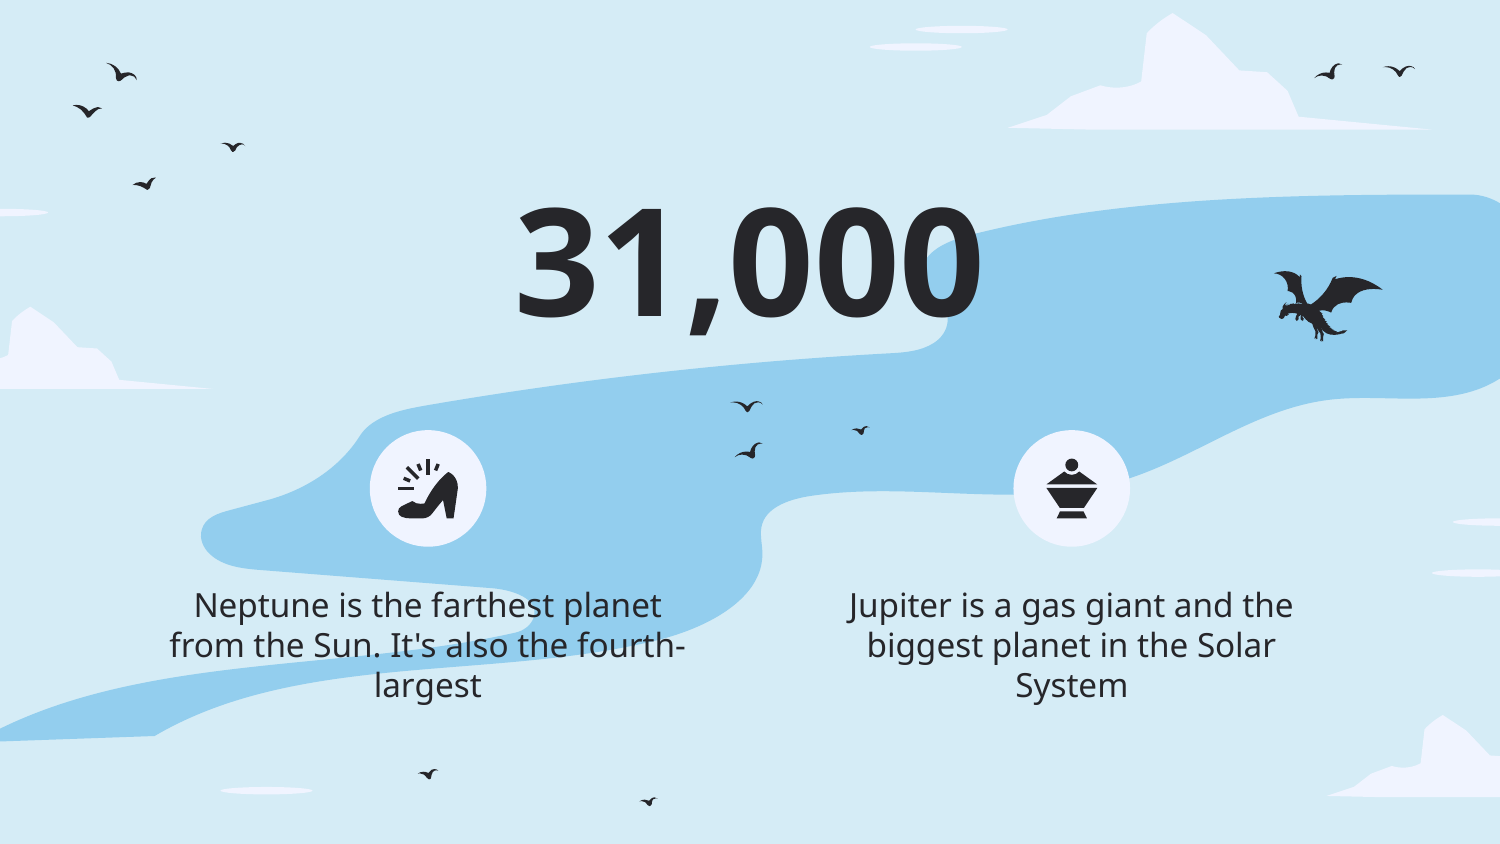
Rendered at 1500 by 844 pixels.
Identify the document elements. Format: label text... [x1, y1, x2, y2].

title 31,000 [292, 171, 1207, 342]
text_box [369, 430, 487, 547]
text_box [730, 400, 871, 459]
subtitle Neptune is the farthest planet from the Sun. It's also the fourth-largest [152, 569, 704, 673]
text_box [1273, 270, 1383, 343]
text_box [1007, 13, 1433, 130]
text_box [1013, 430, 1131, 547]
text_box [397, 458, 459, 519]
text_box [132, 177, 156, 190]
subtitle Jupiter is a gas giant and the biggest planet in the Solar System [796, 569, 1348, 673]
text_box [869, 43, 962, 51]
text_box [220, 142, 246, 152]
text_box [1046, 458, 1098, 519]
